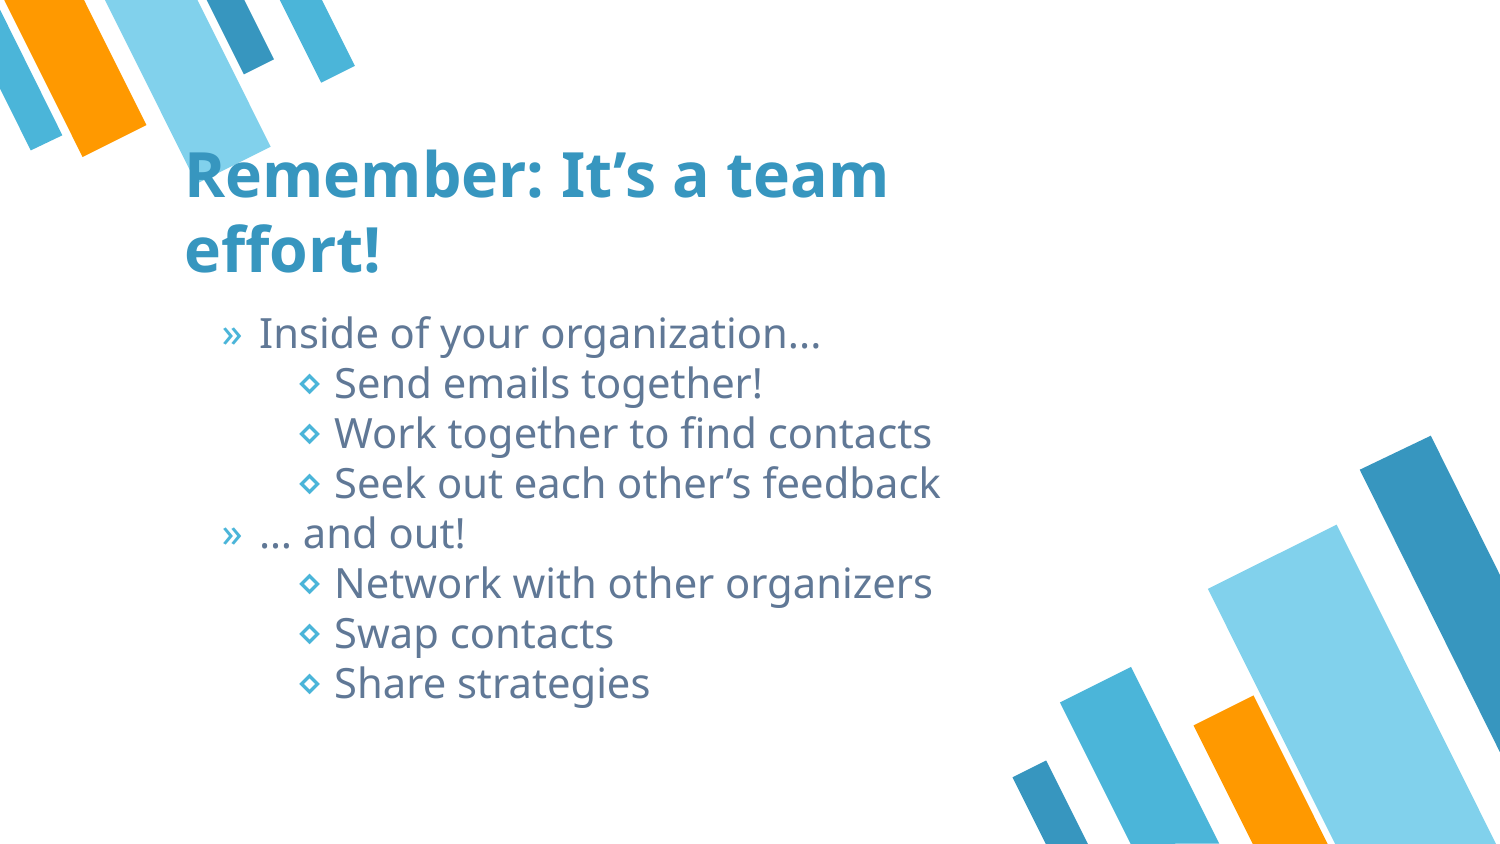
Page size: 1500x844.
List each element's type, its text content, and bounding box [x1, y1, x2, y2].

title Remember: It’s a team effort! [169, 188, 1115, 291]
list Inside of your organization... Send emails together! Work together to find contacts Seek out each other’s feedback … and out! Network with other organizers Swap contacts Share strategies [169, 291, 1115, 706]
